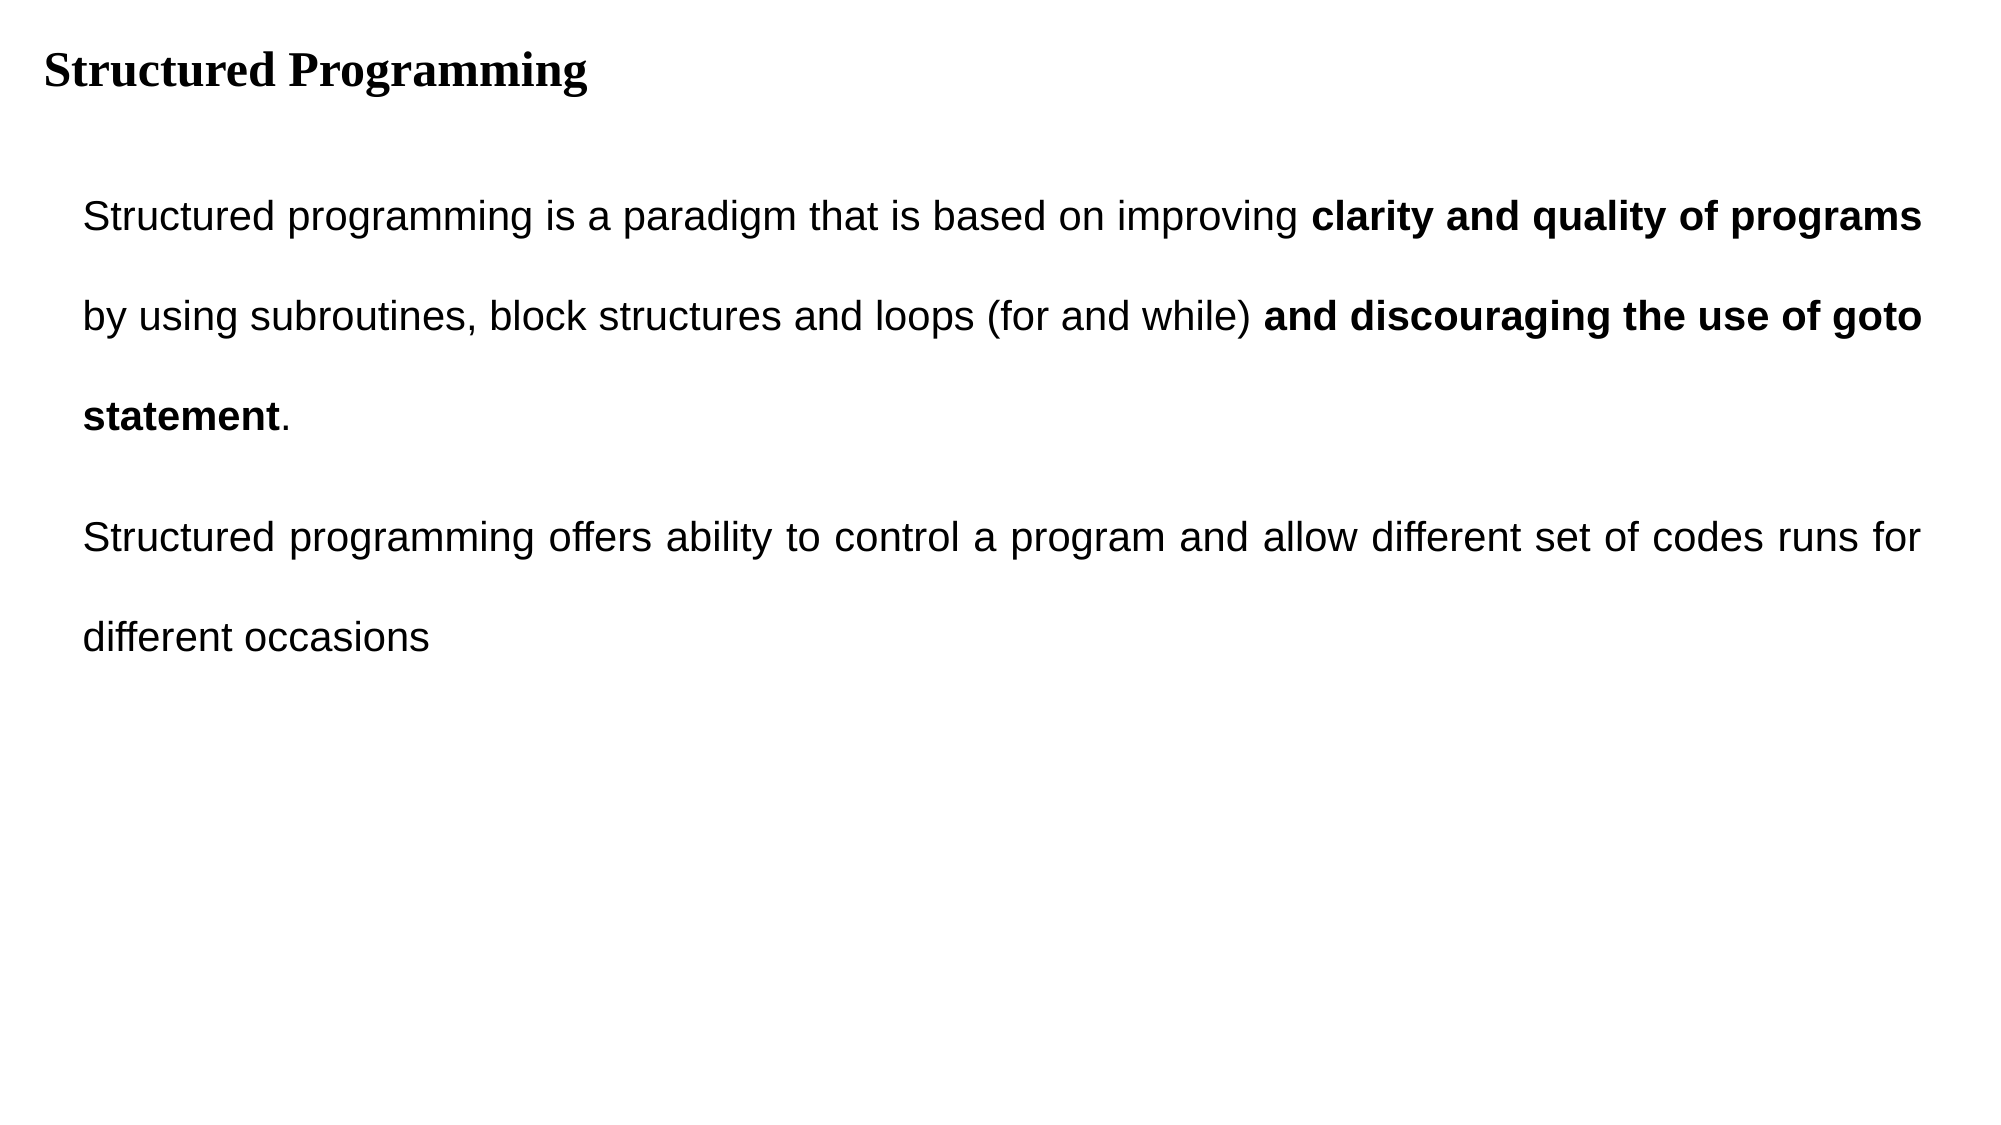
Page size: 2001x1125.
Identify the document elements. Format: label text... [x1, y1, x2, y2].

list Structured programming is a paradigm that is based on improving clarity and quality of programs by using subroutines, block structures and loops (for and while) and discouraging the use of goto statement. Structured programming offers ability to control a program and allow different set of codes runs for different occasions [67, 130, 1938, 1014]
title Structured Programming [28, 28, 1754, 112]
